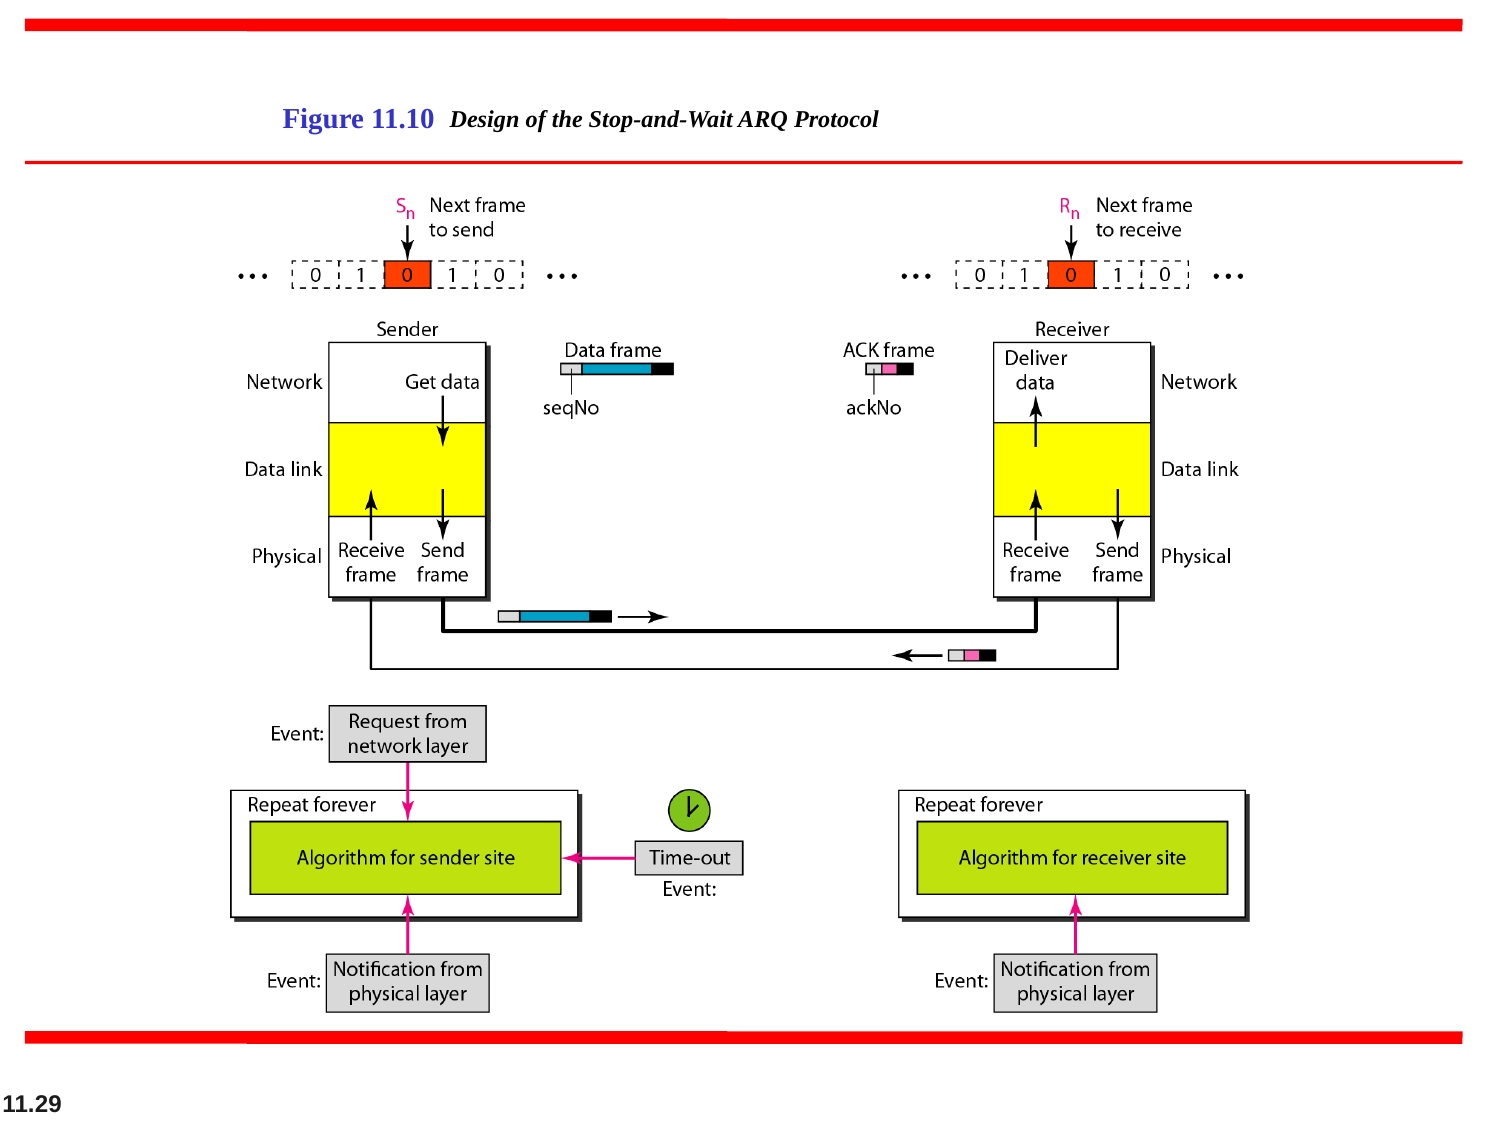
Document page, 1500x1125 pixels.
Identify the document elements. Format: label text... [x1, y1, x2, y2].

text_box Figure 11.10 Design of the Stop-and-Wait ARQ Protocol [267, 62, 895, 142]
slide_number 11.29 [0, 1049, 301, 1125]
picture [229, 194, 1251, 1013]
